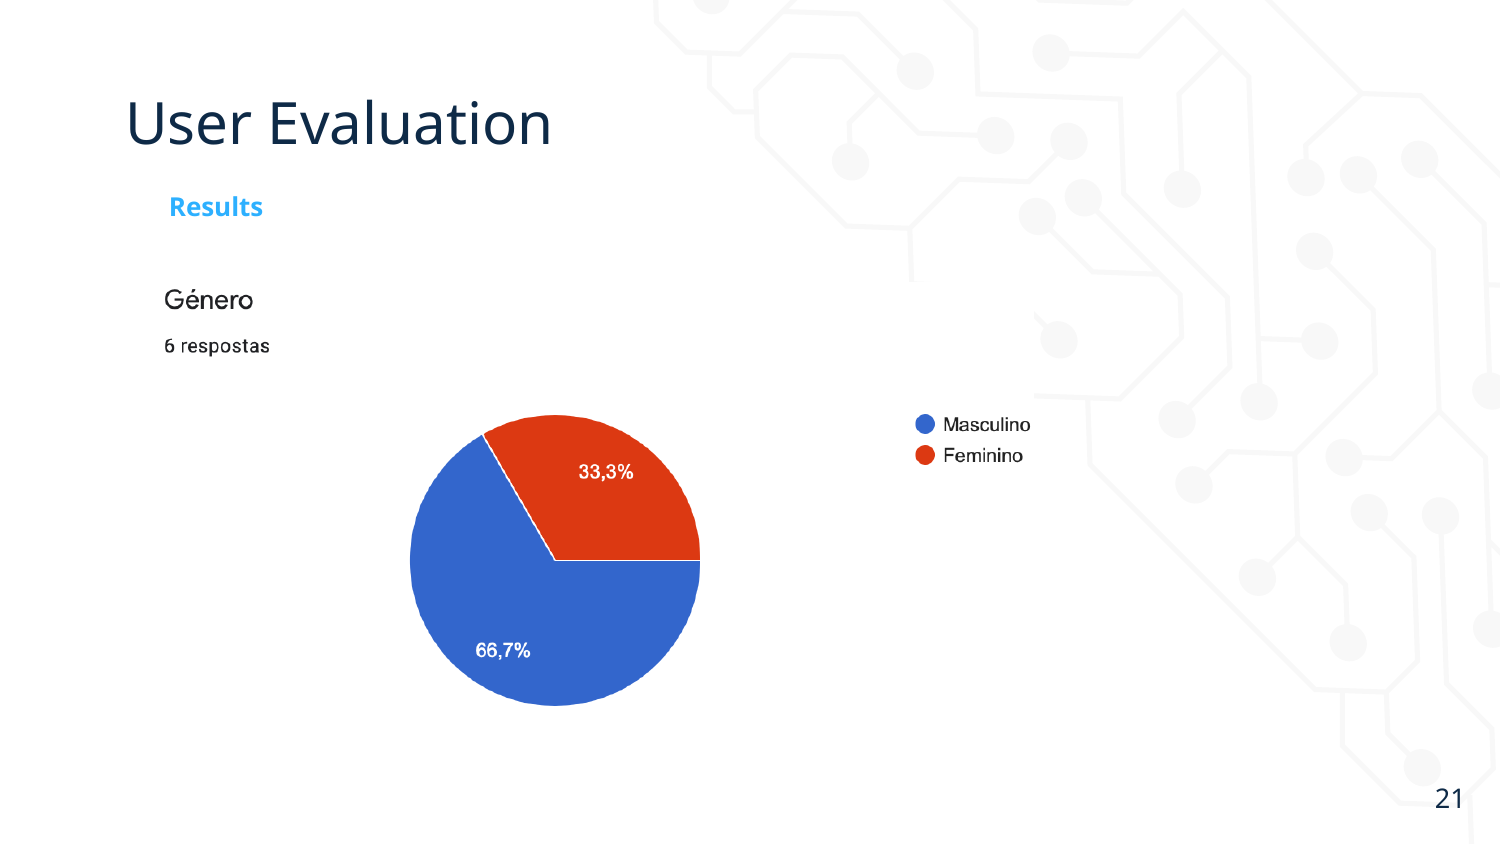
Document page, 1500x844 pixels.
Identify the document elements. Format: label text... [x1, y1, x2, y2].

text_box ‹#› [1391, 766, 1482, 832]
title User Evaluation [110, 71, 889, 166]
subtitle Results [153, 175, 1020, 280]
picture [131, 282, 1035, 742]
